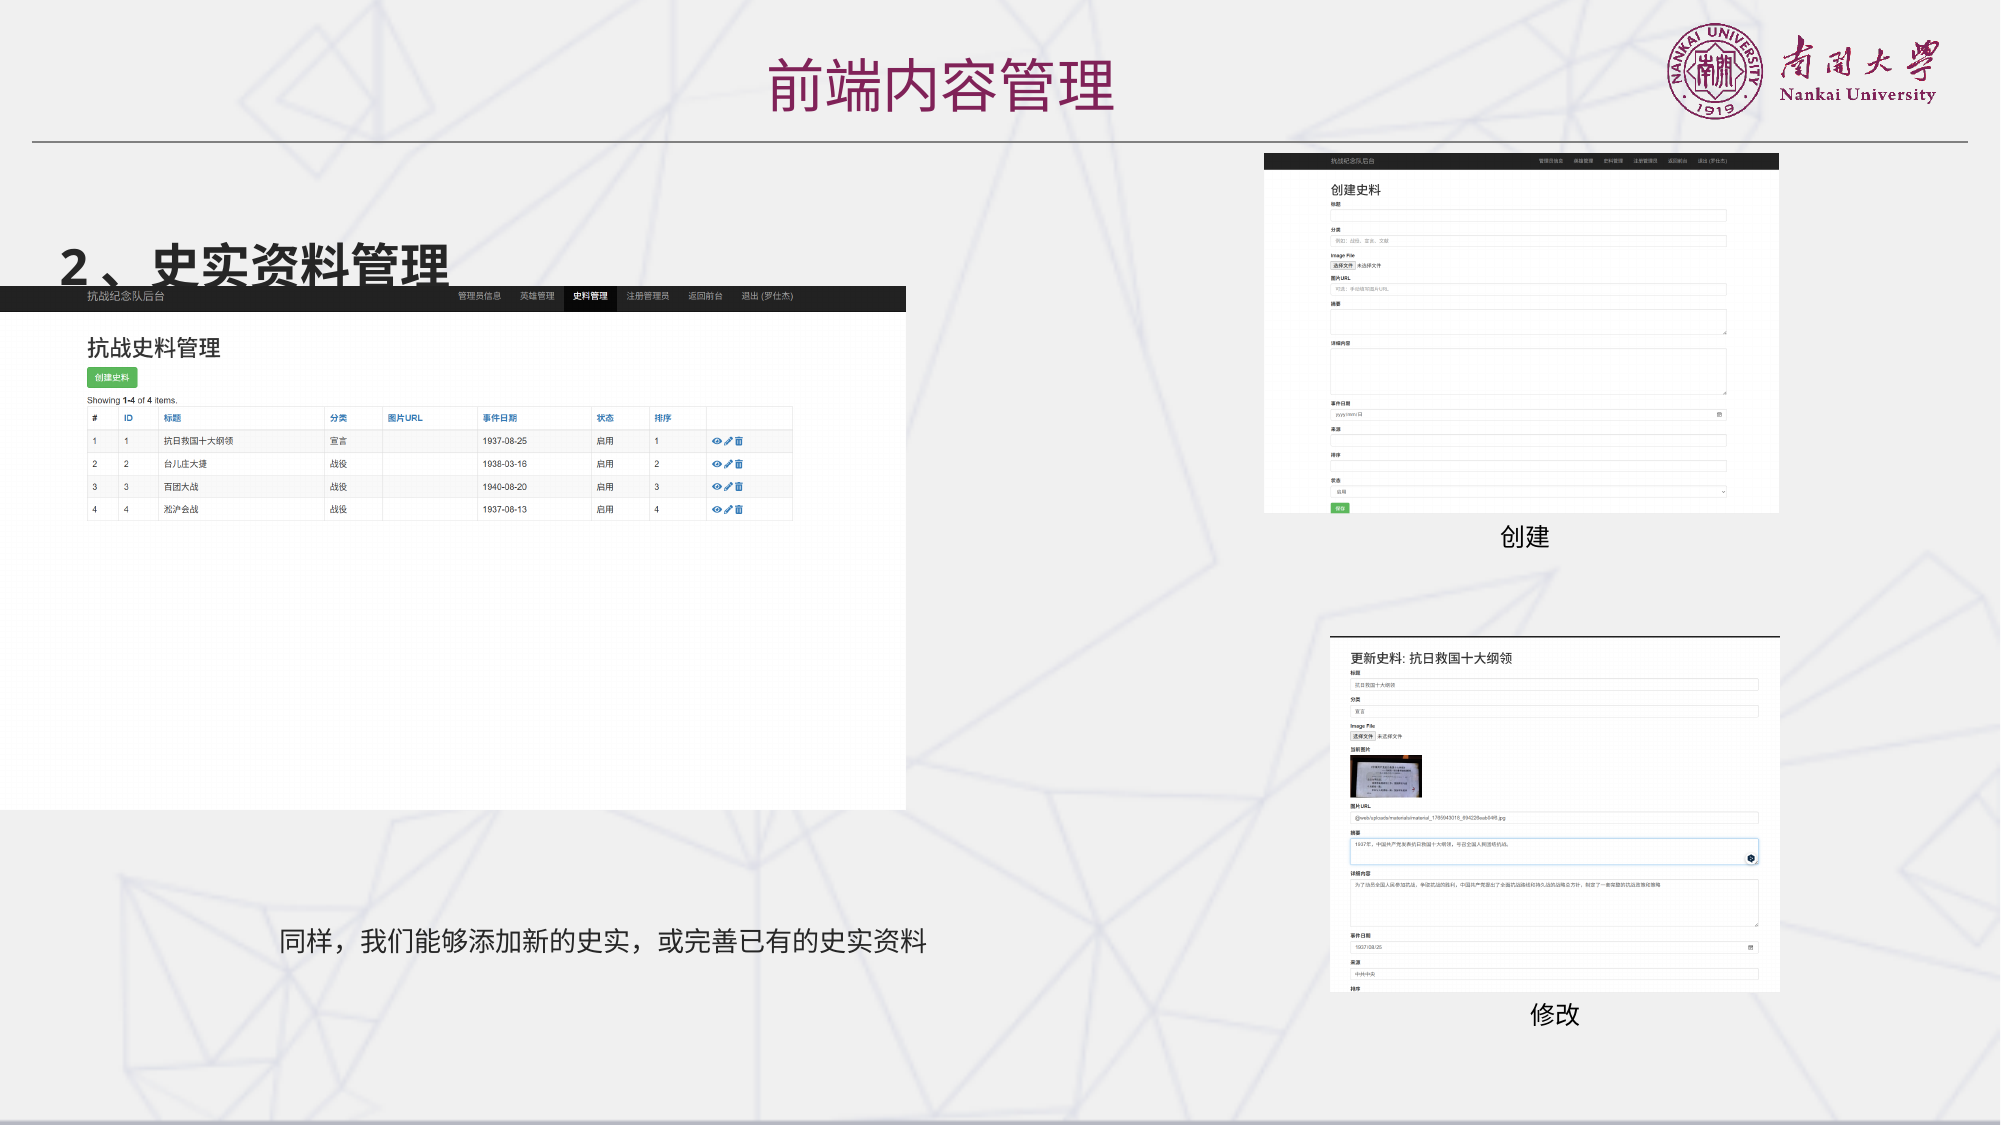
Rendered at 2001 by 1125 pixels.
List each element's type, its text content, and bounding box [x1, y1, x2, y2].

text_box 前端内容管理 [751, 42, 1131, 127]
picture [0, 0, 2001, 1125]
text_box 同样，我们能够添加新的史实，或完善已有的史实资料 [259, 845, 976, 1019]
text_box 创建 [1458, 514, 1593, 559]
text_box 2、史实资料管理 [39, 163, 736, 286]
text_box 修改 [1391, 993, 1719, 1037]
